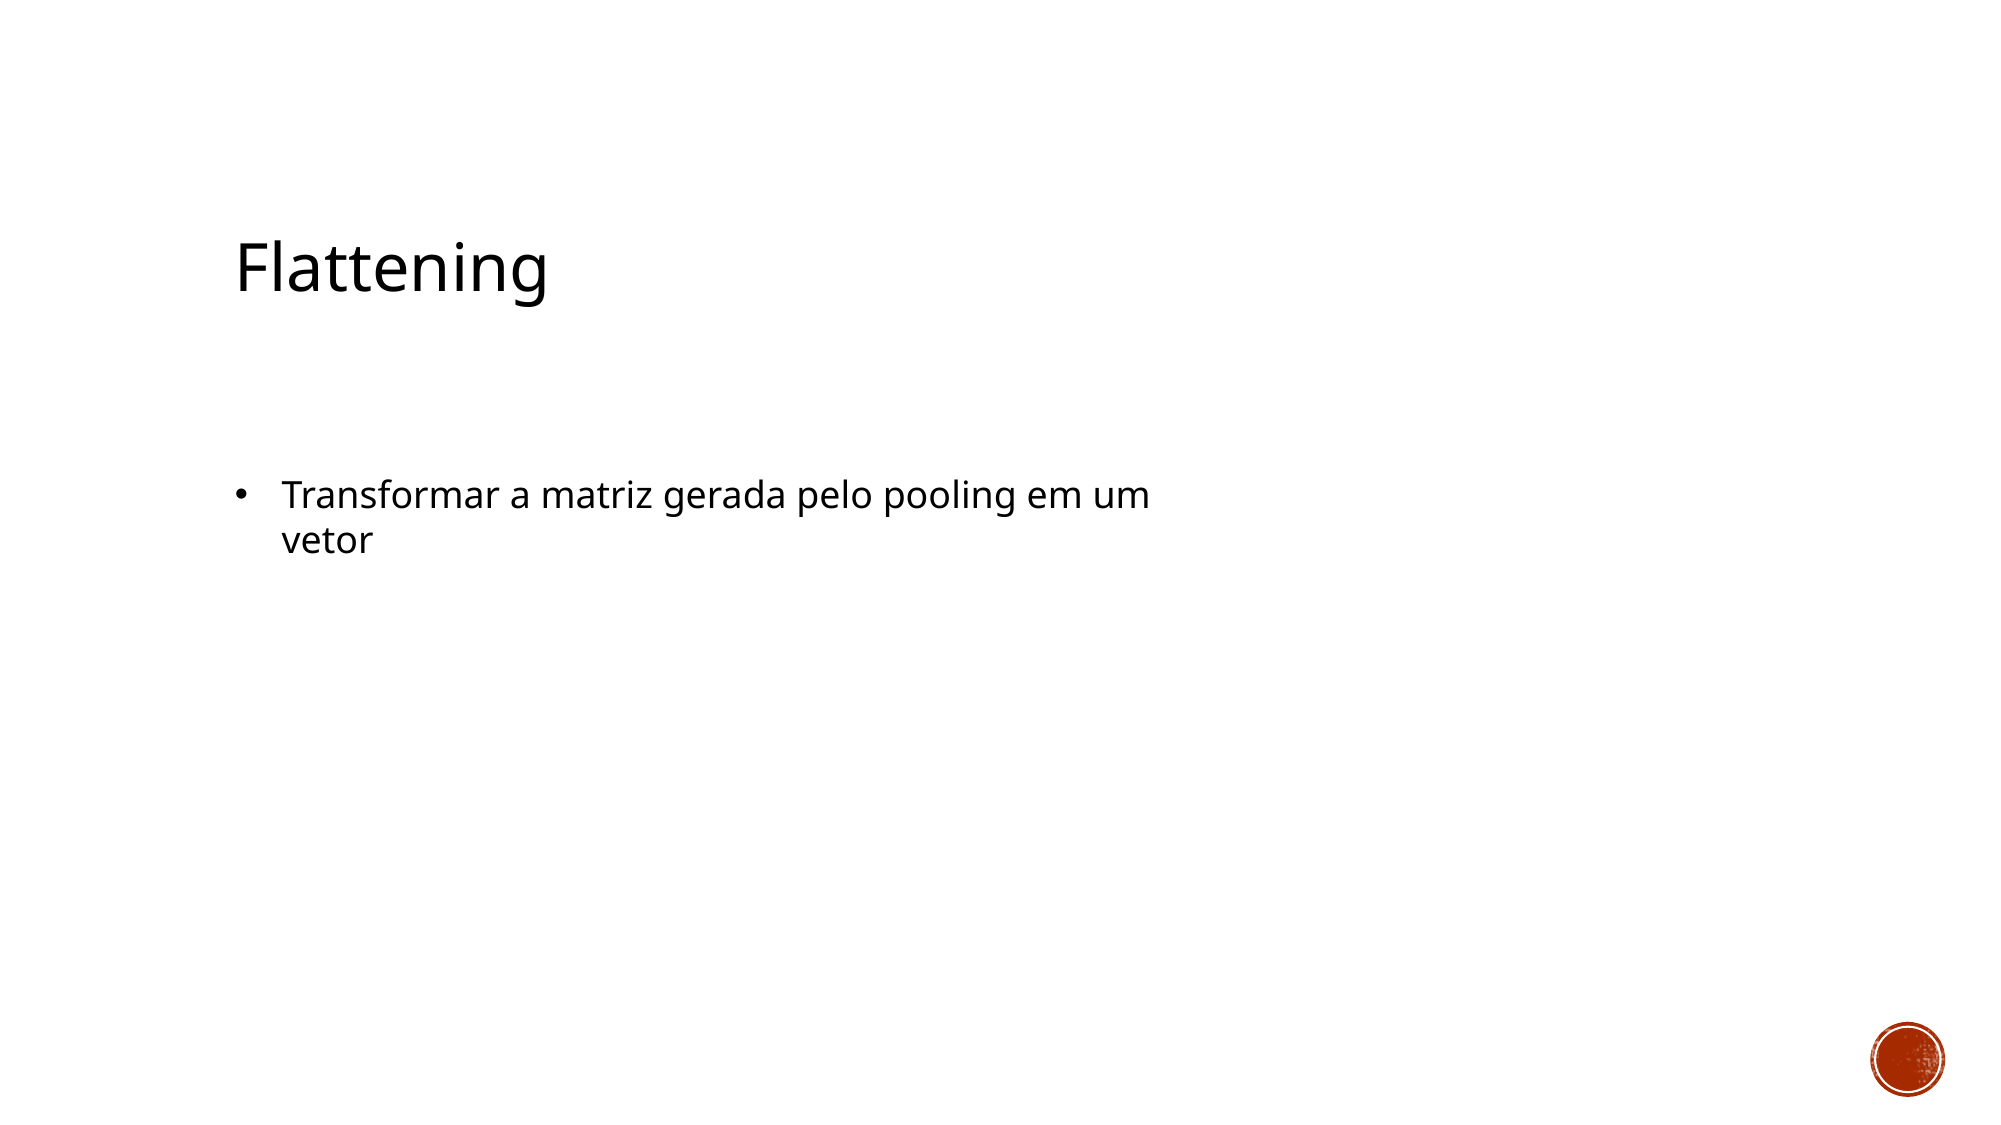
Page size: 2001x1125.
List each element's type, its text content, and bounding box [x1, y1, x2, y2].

text_box Flattening [220, 217, 1497, 313]
text_box Transformar a matriz gerada pelo pooling em um vetor [219, 463, 1221, 614]
